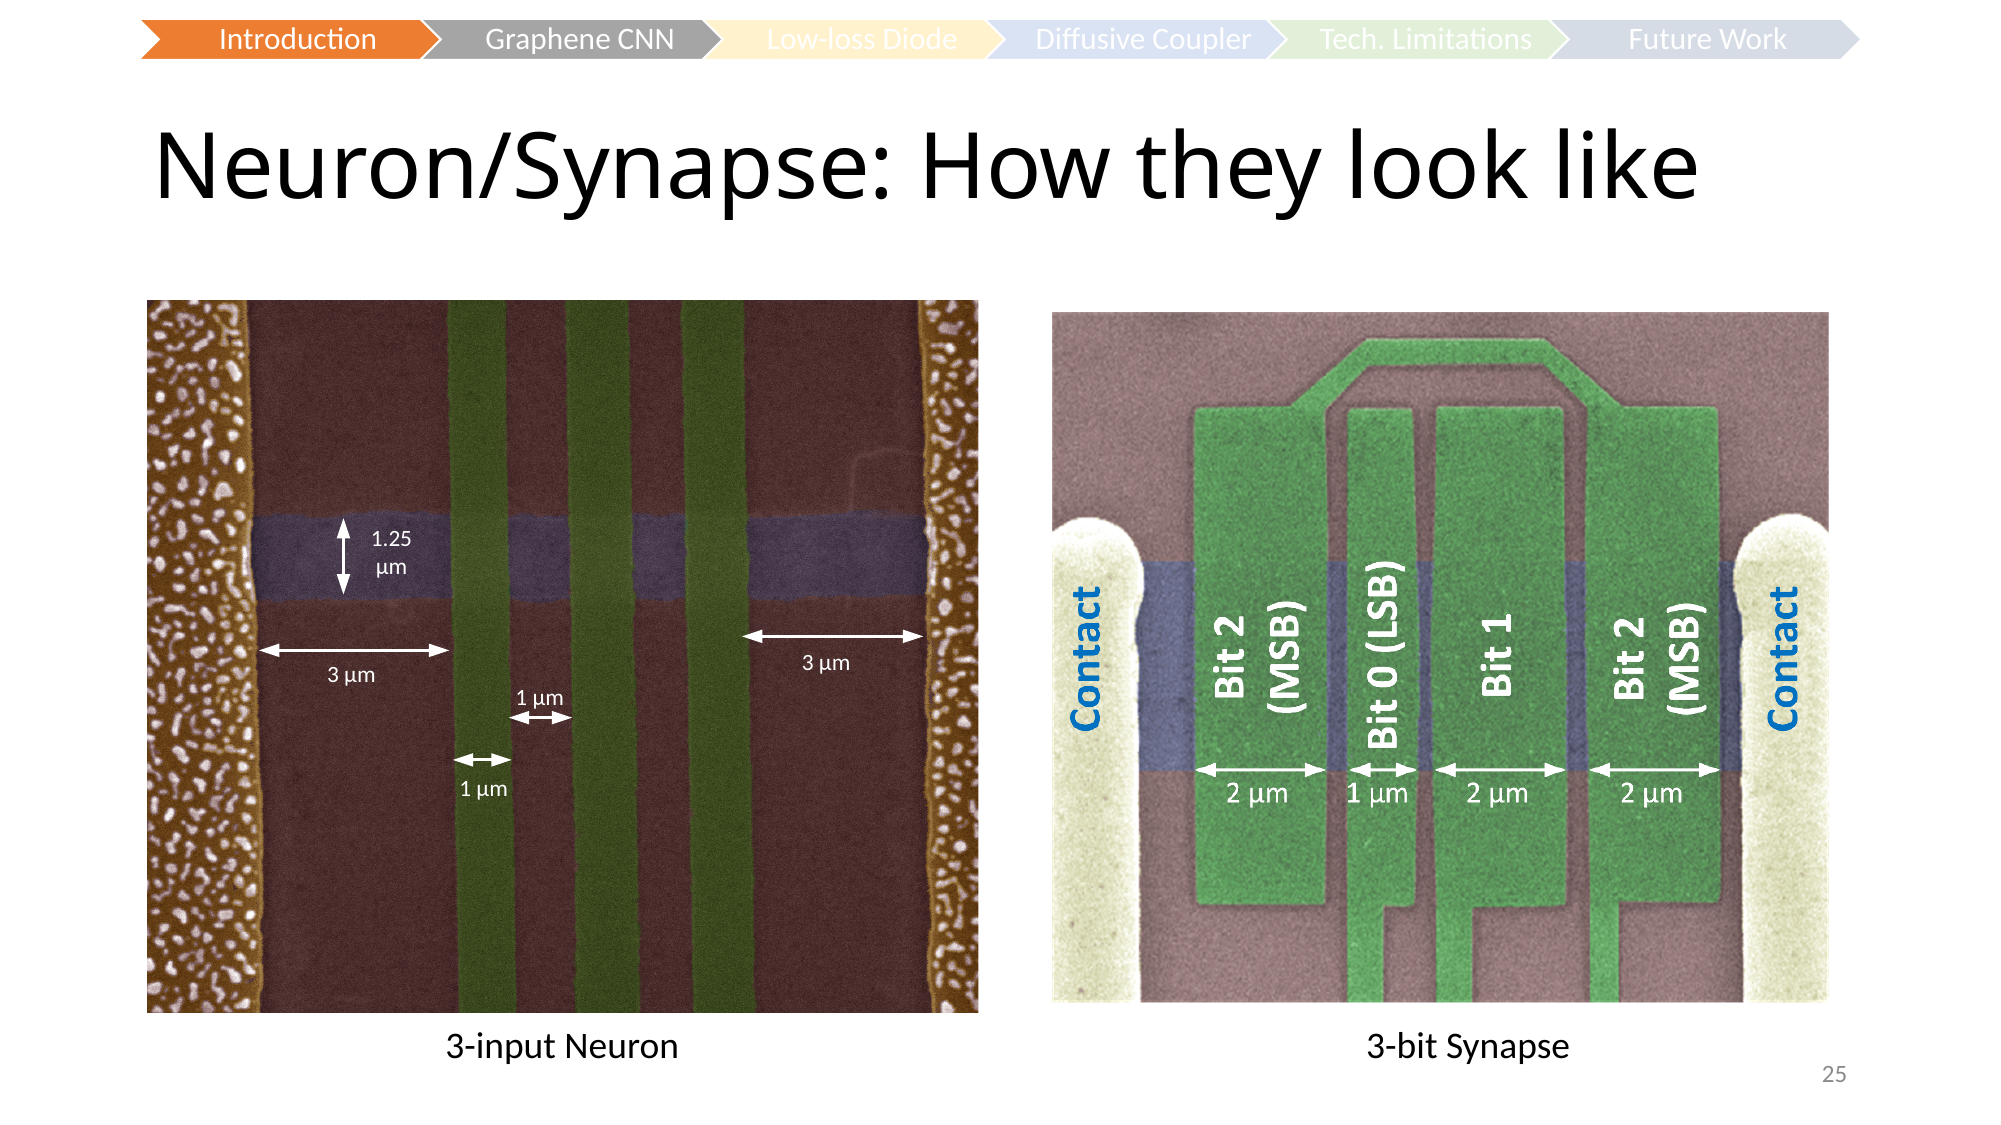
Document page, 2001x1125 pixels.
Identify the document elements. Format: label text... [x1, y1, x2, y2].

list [146, 299, 979, 1014]
slide_number 25 [1412, 1042, 1863, 1103]
text_box 3-bit Synapse [1351, 1013, 1586, 1073]
text_box 3-input Neuron [430, 1014, 695, 1073]
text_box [137, 18, 1863, 60]
title Neuron/Synapse: How they look like [137, 60, 1863, 278]
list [1044, 311, 1832, 1003]
